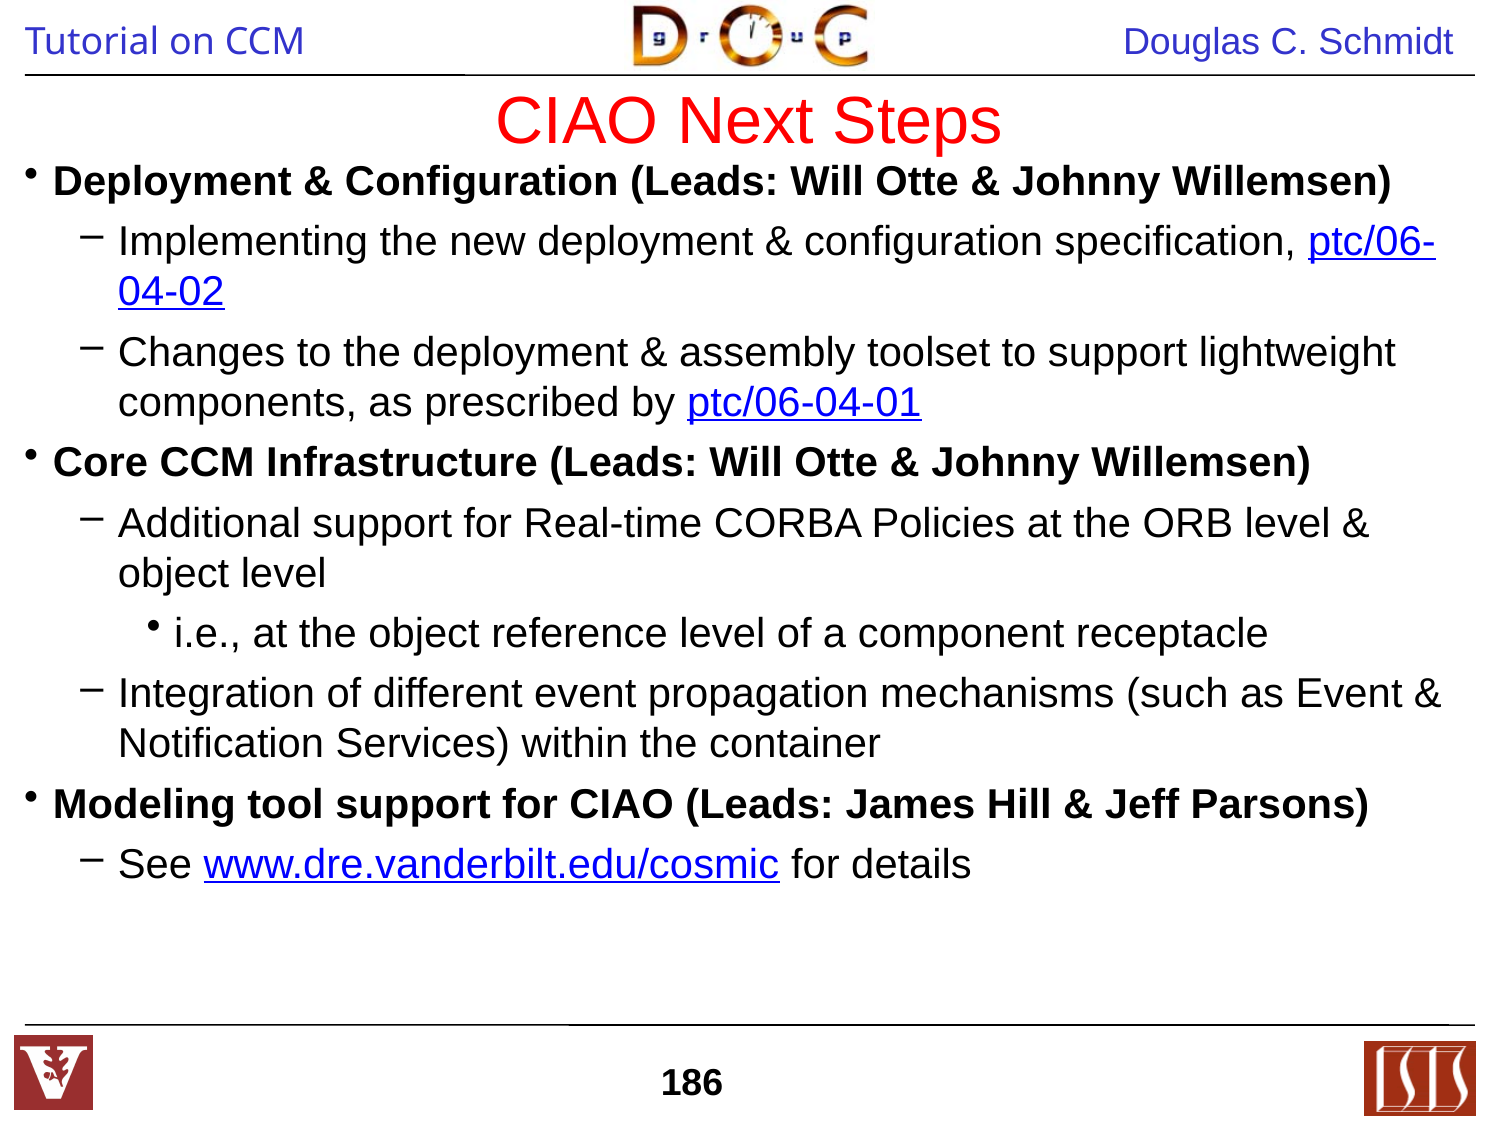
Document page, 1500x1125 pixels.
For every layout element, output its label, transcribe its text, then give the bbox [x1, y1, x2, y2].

list Deployment & Configuration (Leads: Will Otte & Johnny Willemsen) Implementing the new deployment & configuration specification, ptc/06-04-02 Changes to the deployment & assembly toolset to support lightweight components, as prescribed by ptc/06-04-01 Core CCM Infrastructure (Leads: Will Otte & Johnny Willemsen) Additional support for Real-time CORBA Policies at the ORB level & object level i.e., at the object reference level of a component receptacle Integration of different event propagation mechanisms (such as Event & Notification Services) within the container Modeling tool support for CIAO (Leads: James Hill & Jeff Parsons) See www.dre.vanderbilt.edu/cosmic for details [8, 145, 1487, 1055]
picture [624, 0, 875, 71]
text_box CIAO Next Steps [24, 85, 1475, 148]
picture [1364, 1055, 1476, 1116]
picture [14, 1055, 93, 1110]
